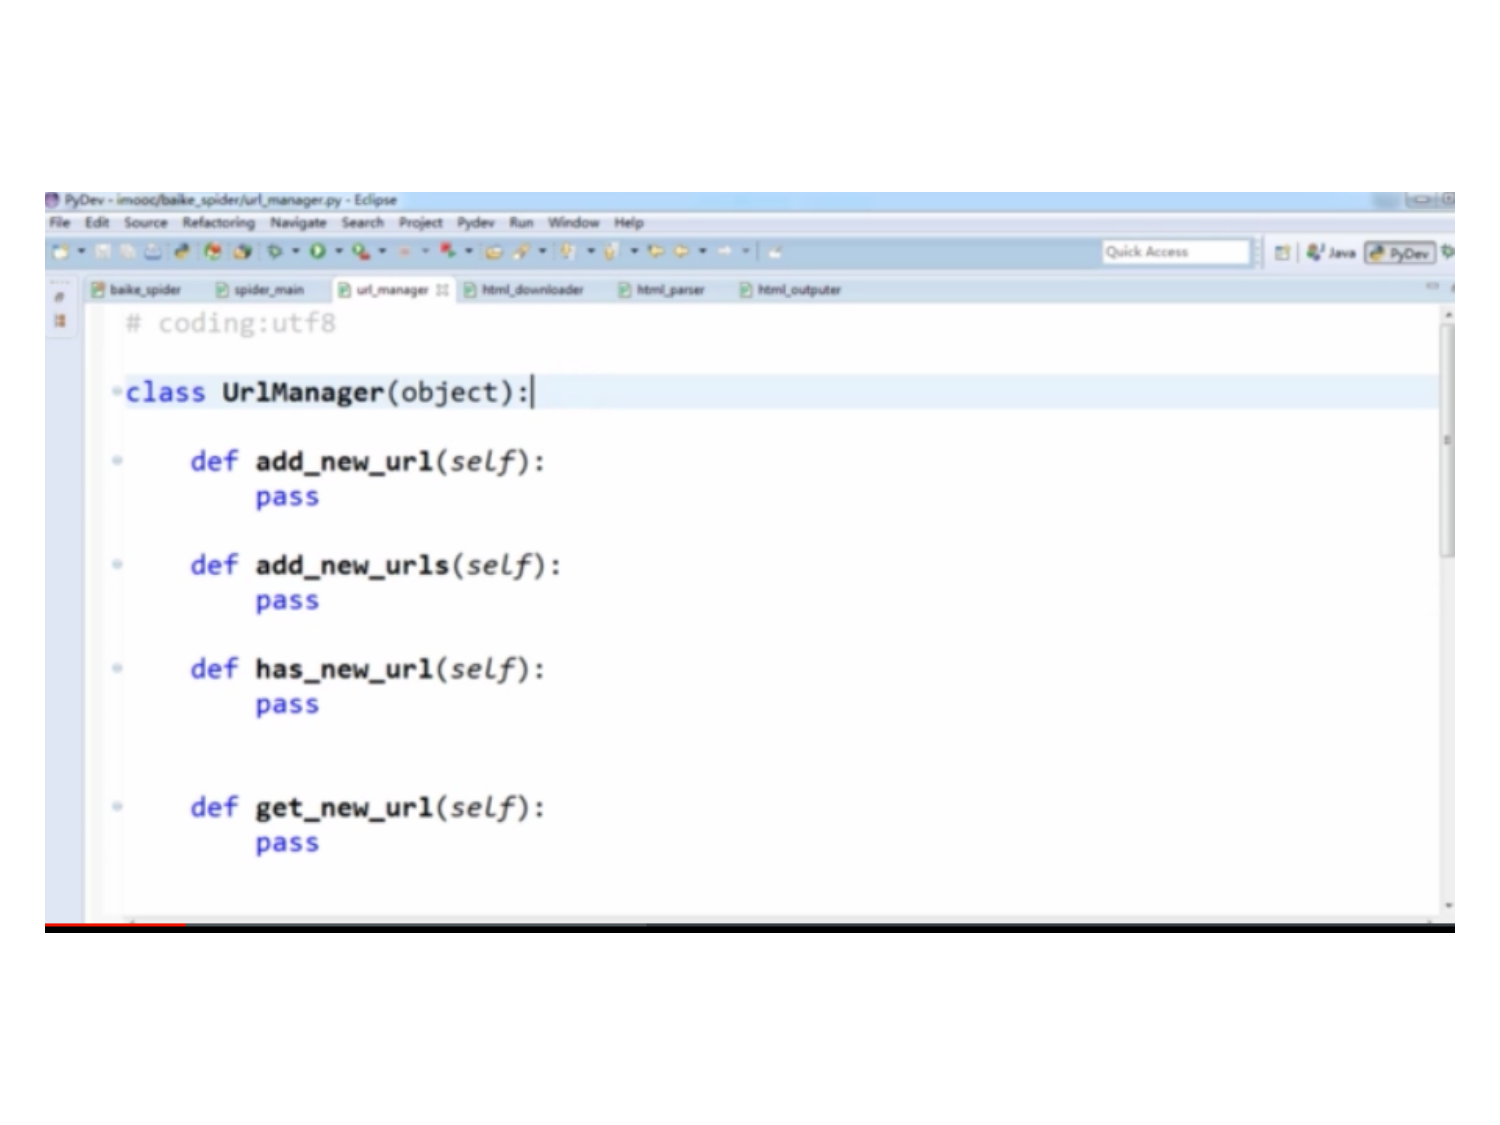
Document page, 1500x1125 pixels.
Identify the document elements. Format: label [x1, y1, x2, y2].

picture [45, 191, 1455, 933]
